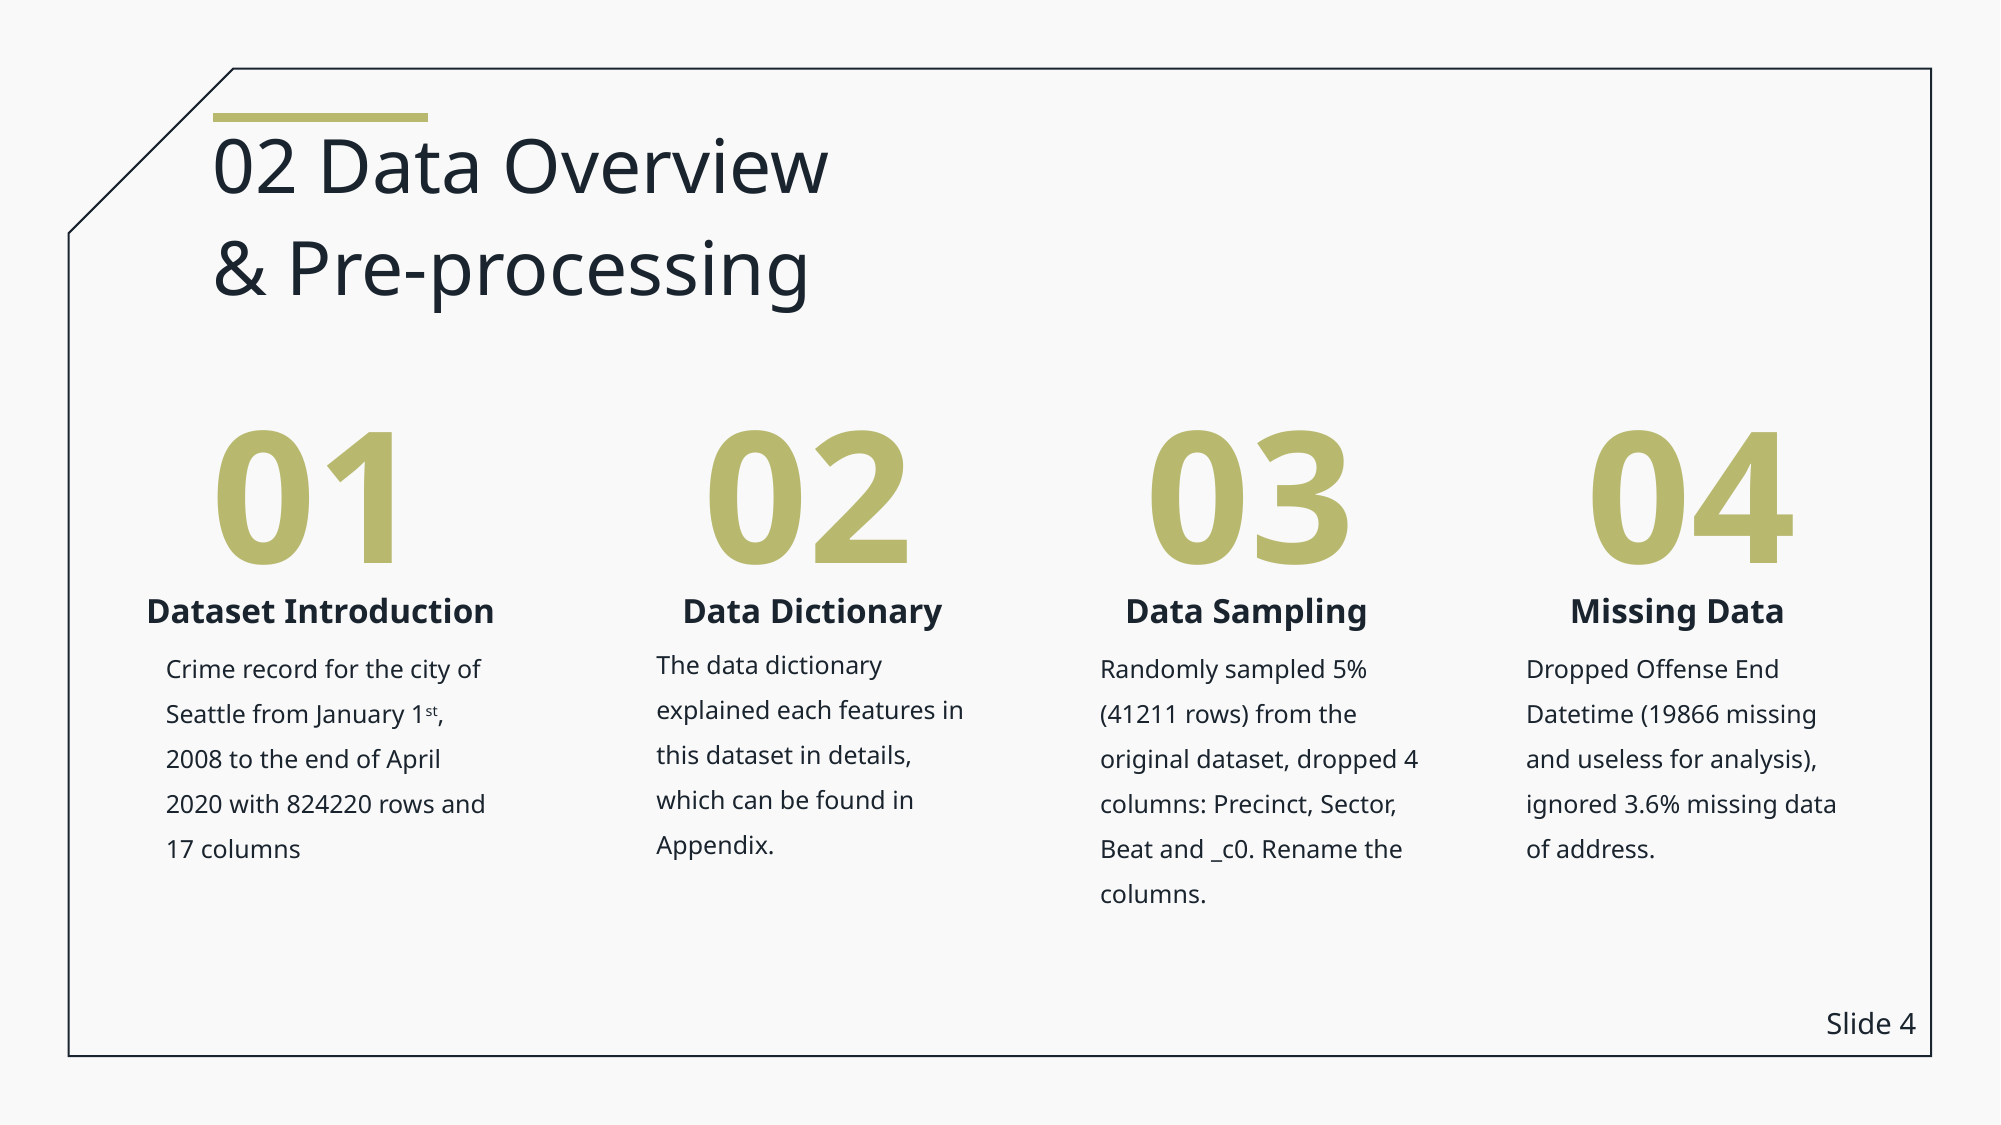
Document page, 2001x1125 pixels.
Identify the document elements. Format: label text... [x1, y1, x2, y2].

text_box 02 [688, 373, 928, 582]
text_box Dropped Offense End Datetime (19866 missing and useless for analysis), ignored 3.6% missing data of address. [1511, 631, 1872, 871]
text_box Dataset Introduction [131, 582, 519, 638]
text_box Crime record for the city of Seattle from January 1st, 2008 to the end of April 2020 with 824220 rows and 17 columns [151, 631, 502, 871]
text_box Randomly sampled 5% (41211 rows) from the original dataset, dropped 4 columns: Precinct, Sector, Beat and _c0. Rename the columns. [1085, 631, 1436, 916]
text_box Missing Data [1555, 582, 1800, 631]
list 02 Data Overview & Pre-processing [197, 121, 1932, 320]
text_box Data Sampling [1110, 582, 1392, 631]
text_box 03 [1130, 373, 1370, 582]
text_box 04 [1571, 373, 1811, 608]
text_box Data Dictionary [667, 582, 967, 627]
text_box The data dictionary explained each features in this dataset in details, which can be found in Appendix. [641, 627, 992, 867]
text_box 01 [196, 373, 436, 582]
